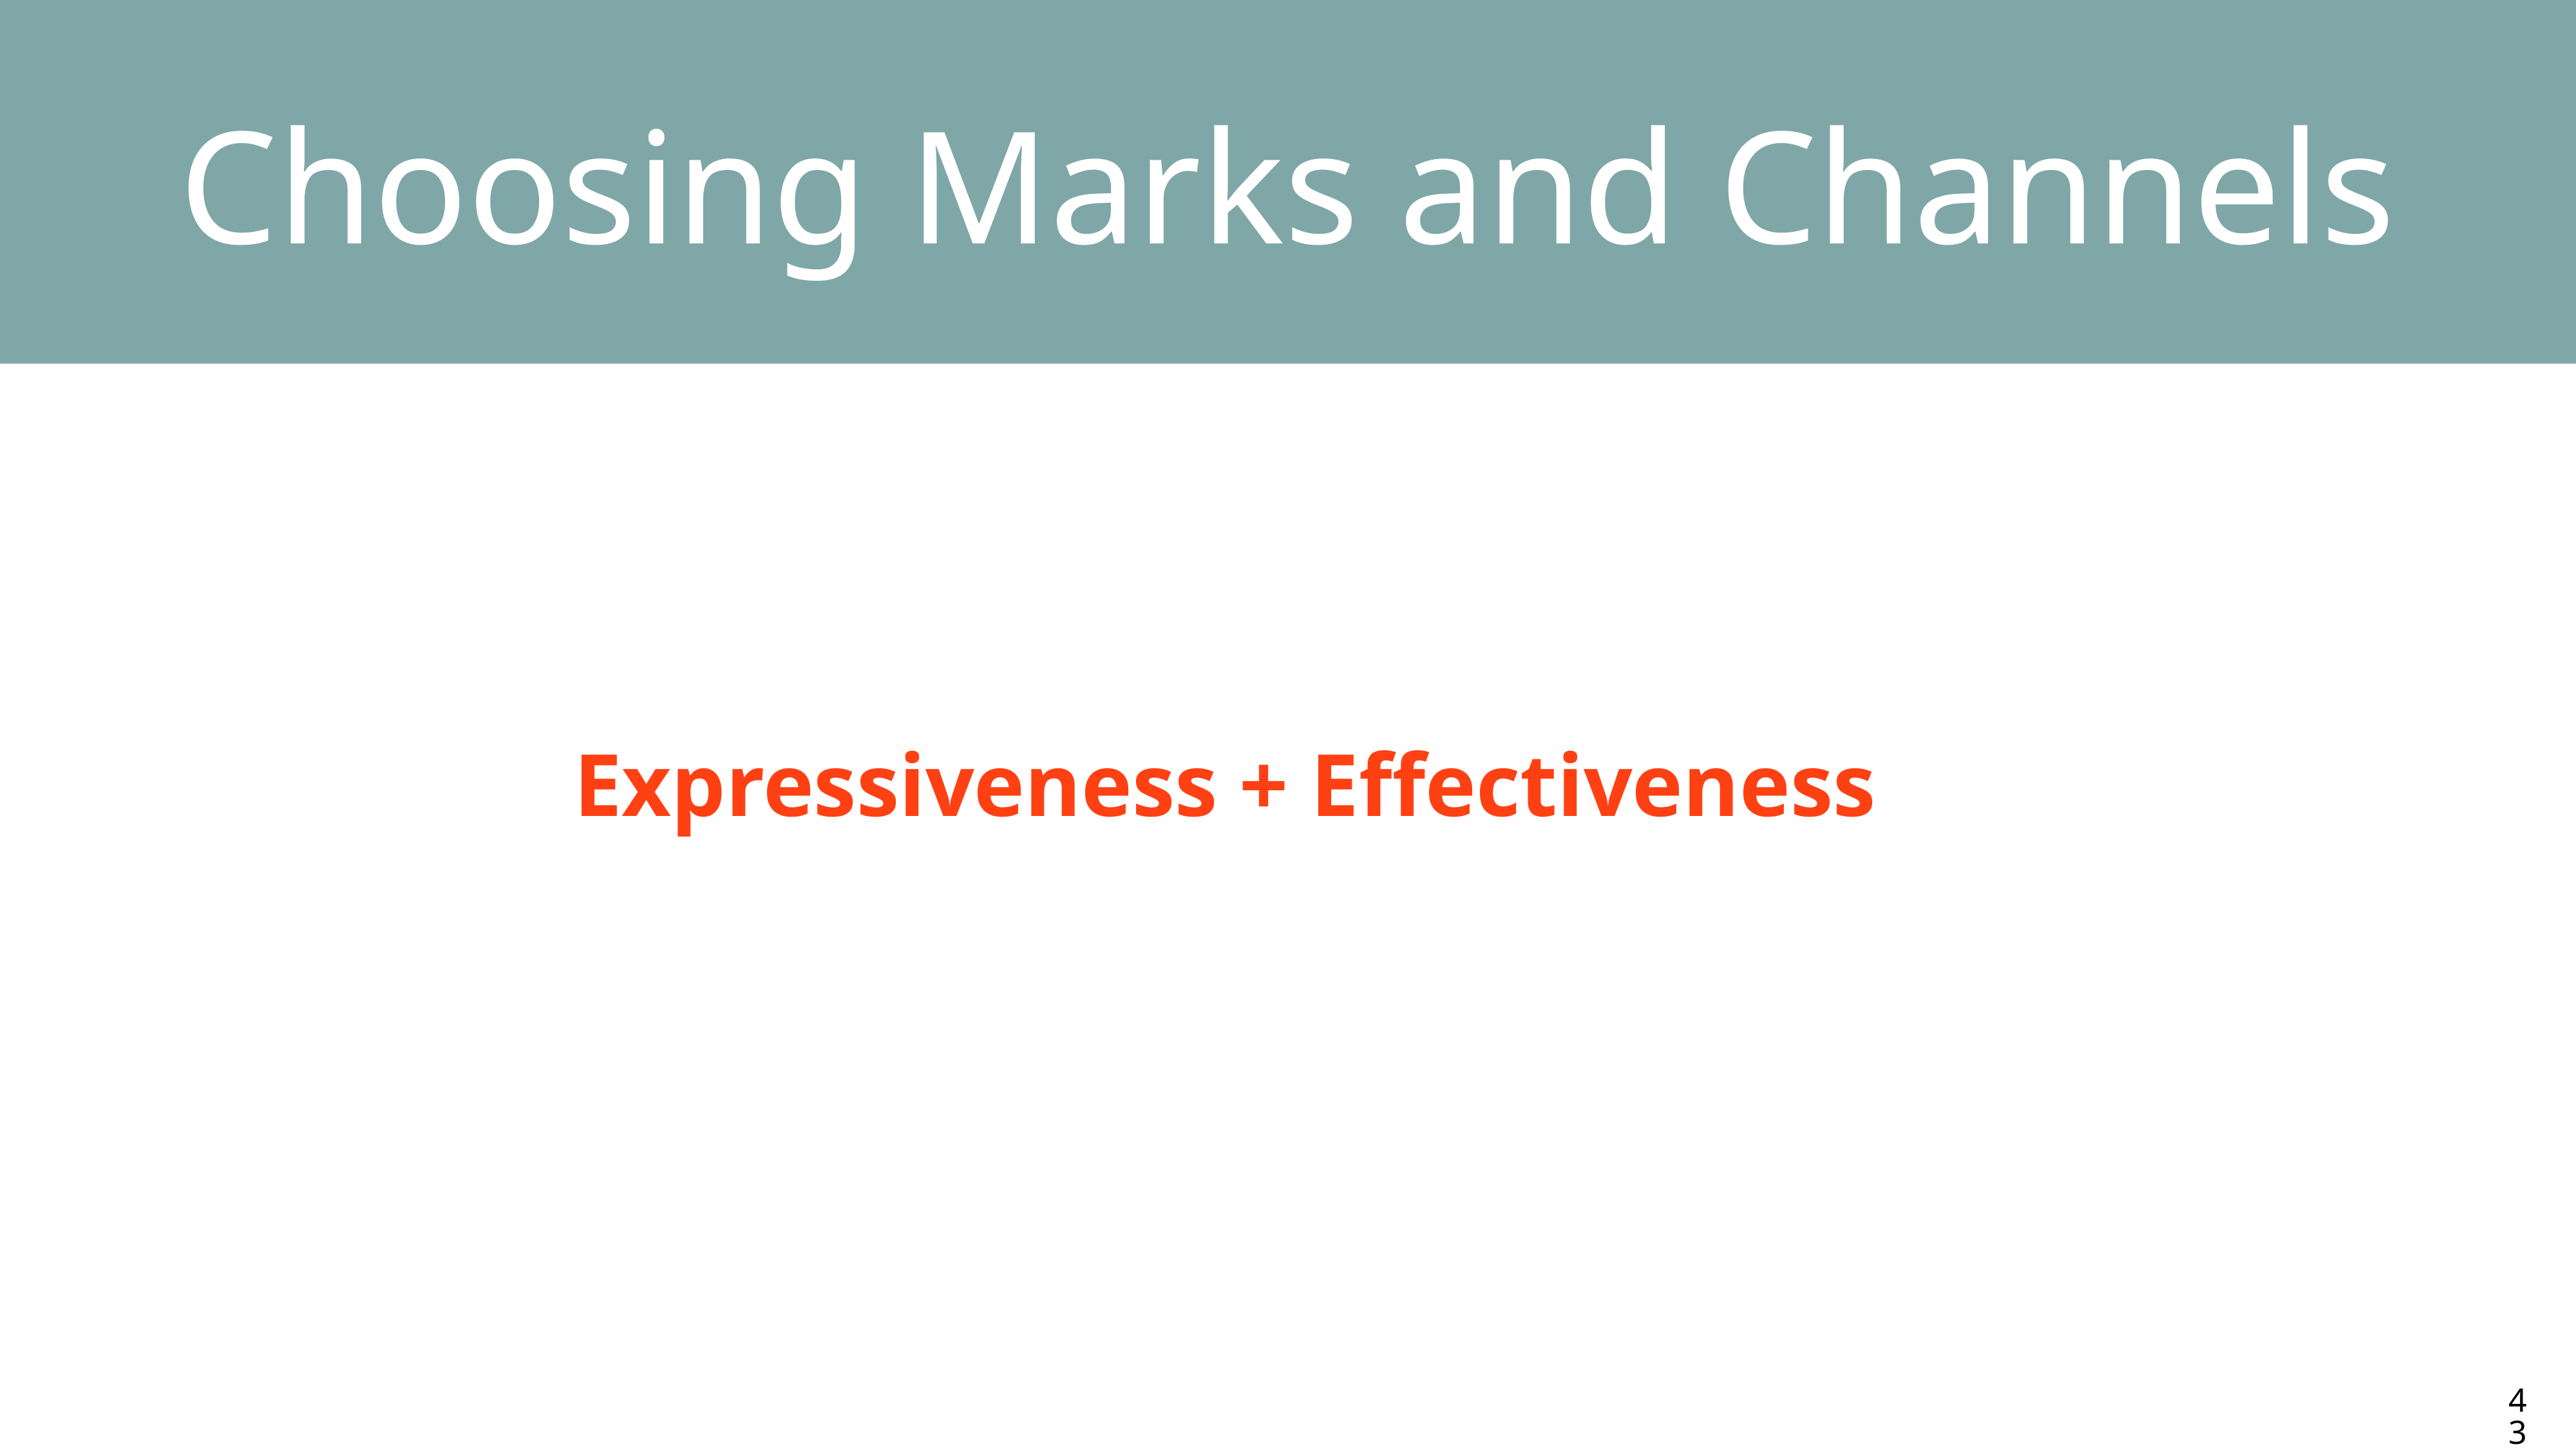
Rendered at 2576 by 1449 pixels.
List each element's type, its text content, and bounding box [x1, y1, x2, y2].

text_box Expressiveness + Effectiveness [569, 724, 1881, 839]
slide_number 43 [2503, 1380, 2548, 1430]
title Choosing Marks and Channels [0, 0, 2576, 365]
